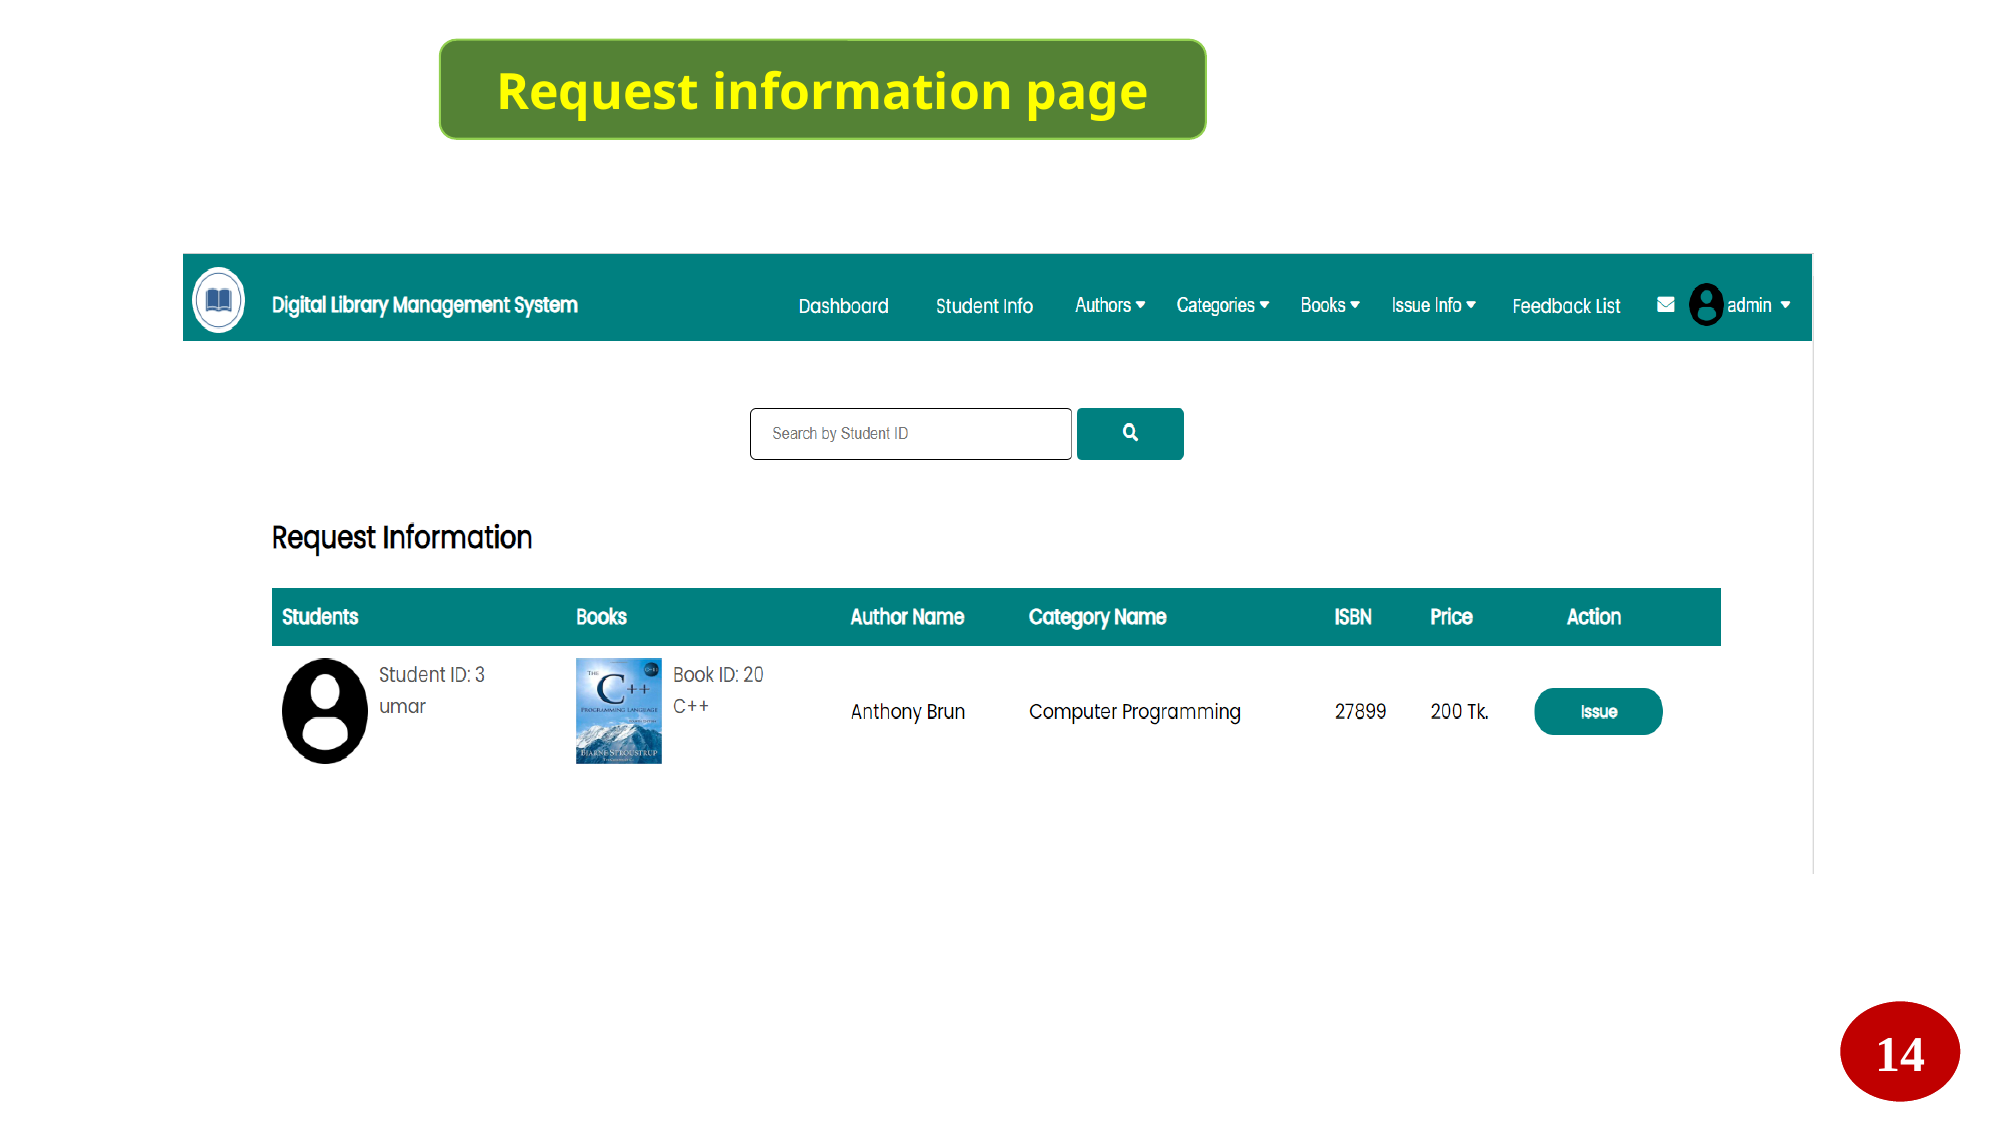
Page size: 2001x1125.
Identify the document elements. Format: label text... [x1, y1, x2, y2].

text_box 14 [1836, 997, 1964, 1106]
text_box Request information page [438, 38, 1207, 140]
picture [183, 251, 1814, 874]
